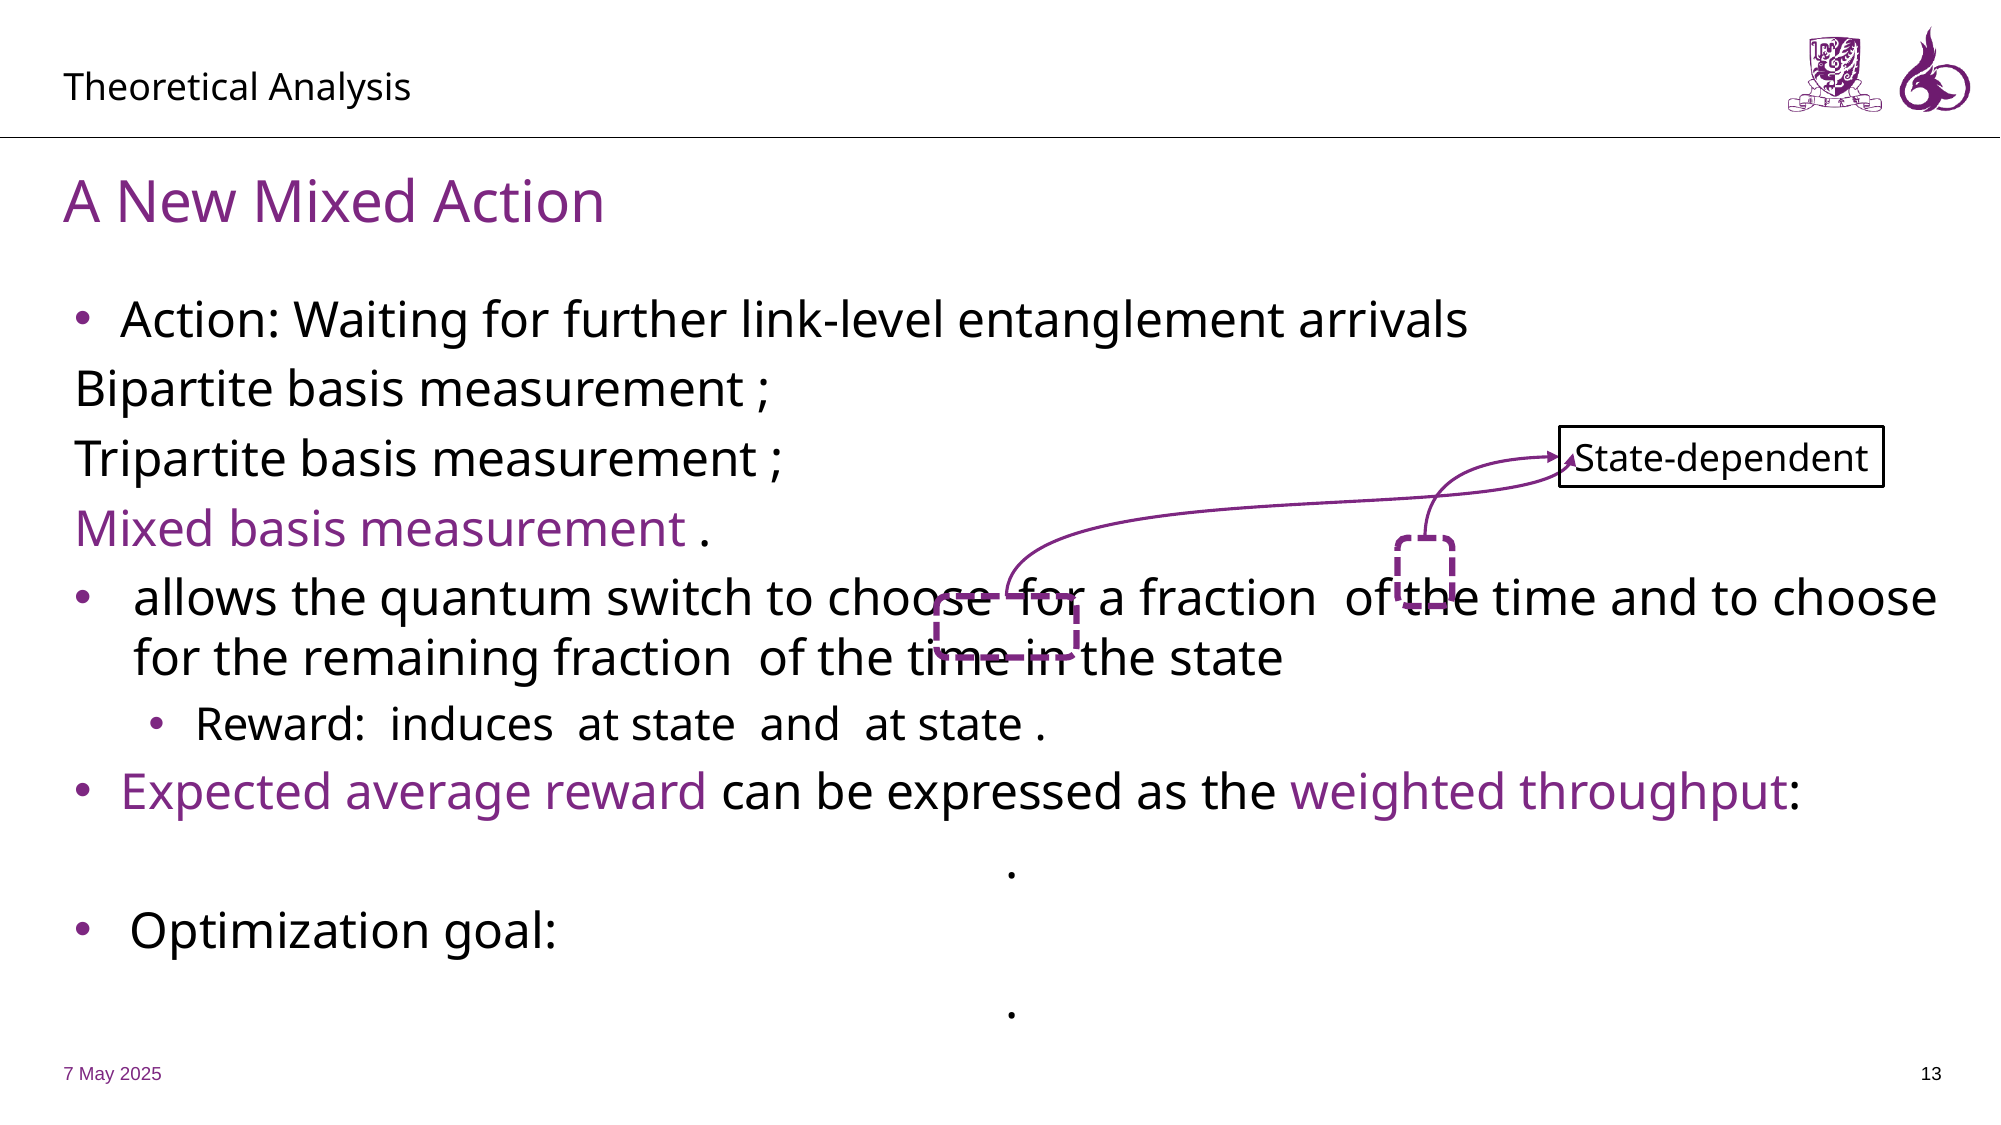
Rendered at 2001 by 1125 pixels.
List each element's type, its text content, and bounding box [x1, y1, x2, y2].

footer Theoretical Analysis [63, 55, 591, 111]
title A New Mixed Action [63, 164, 1789, 256]
slide_number 13 [1506, 1042, 1957, 1103]
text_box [1458, 423, 1540, 572]
text_box [935, 595, 1078, 659]
text_box [1396, 536, 1454, 607]
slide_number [63, 1042, 514, 1103]
picture [1769, 17, 1988, 129]
text_box State-dependent [1559, 426, 1884, 487]
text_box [1218, 241, 1362, 809]
